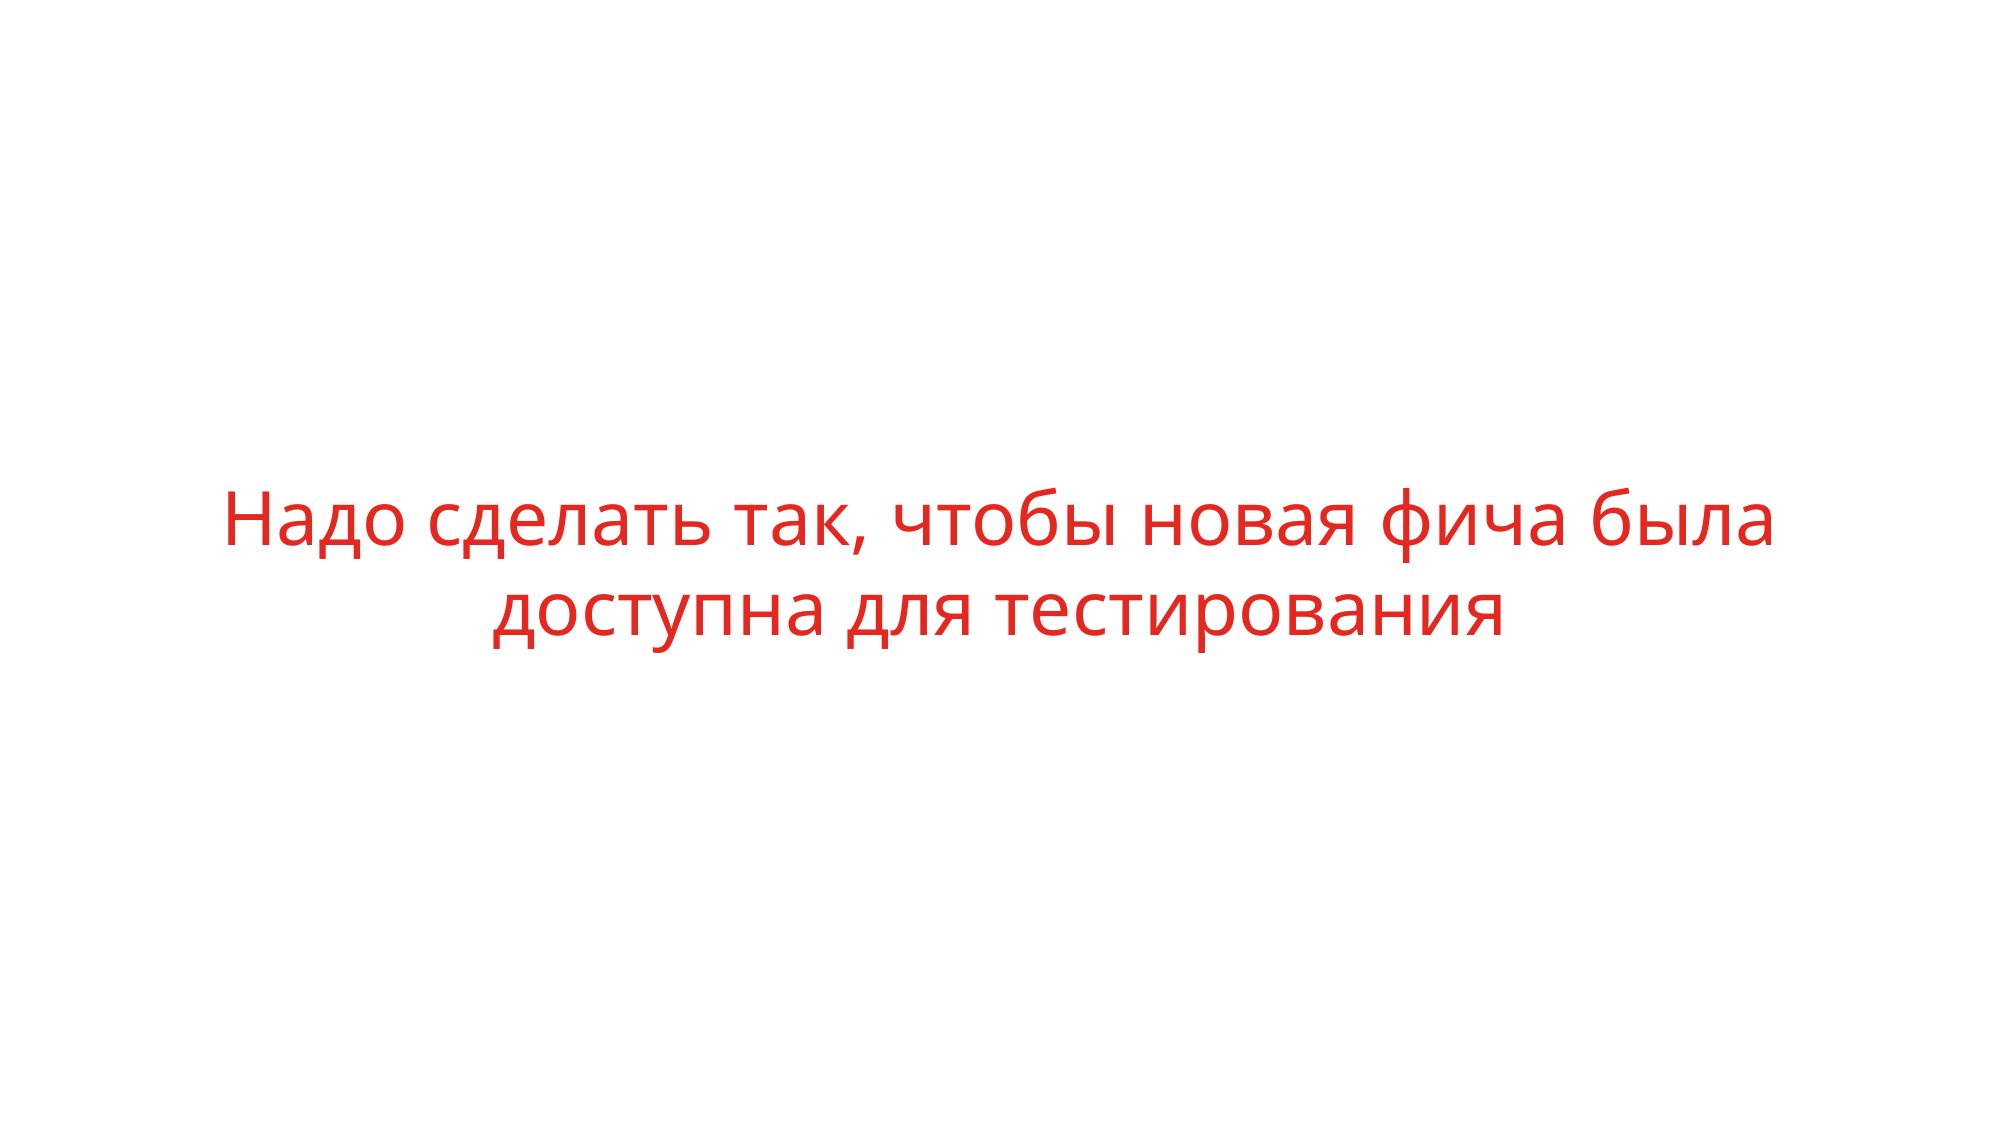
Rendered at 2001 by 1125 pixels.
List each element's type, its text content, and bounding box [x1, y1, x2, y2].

title Надо сделать так, чтобы новая фича была доступна для тестирования [208, 290, 1792, 847]
